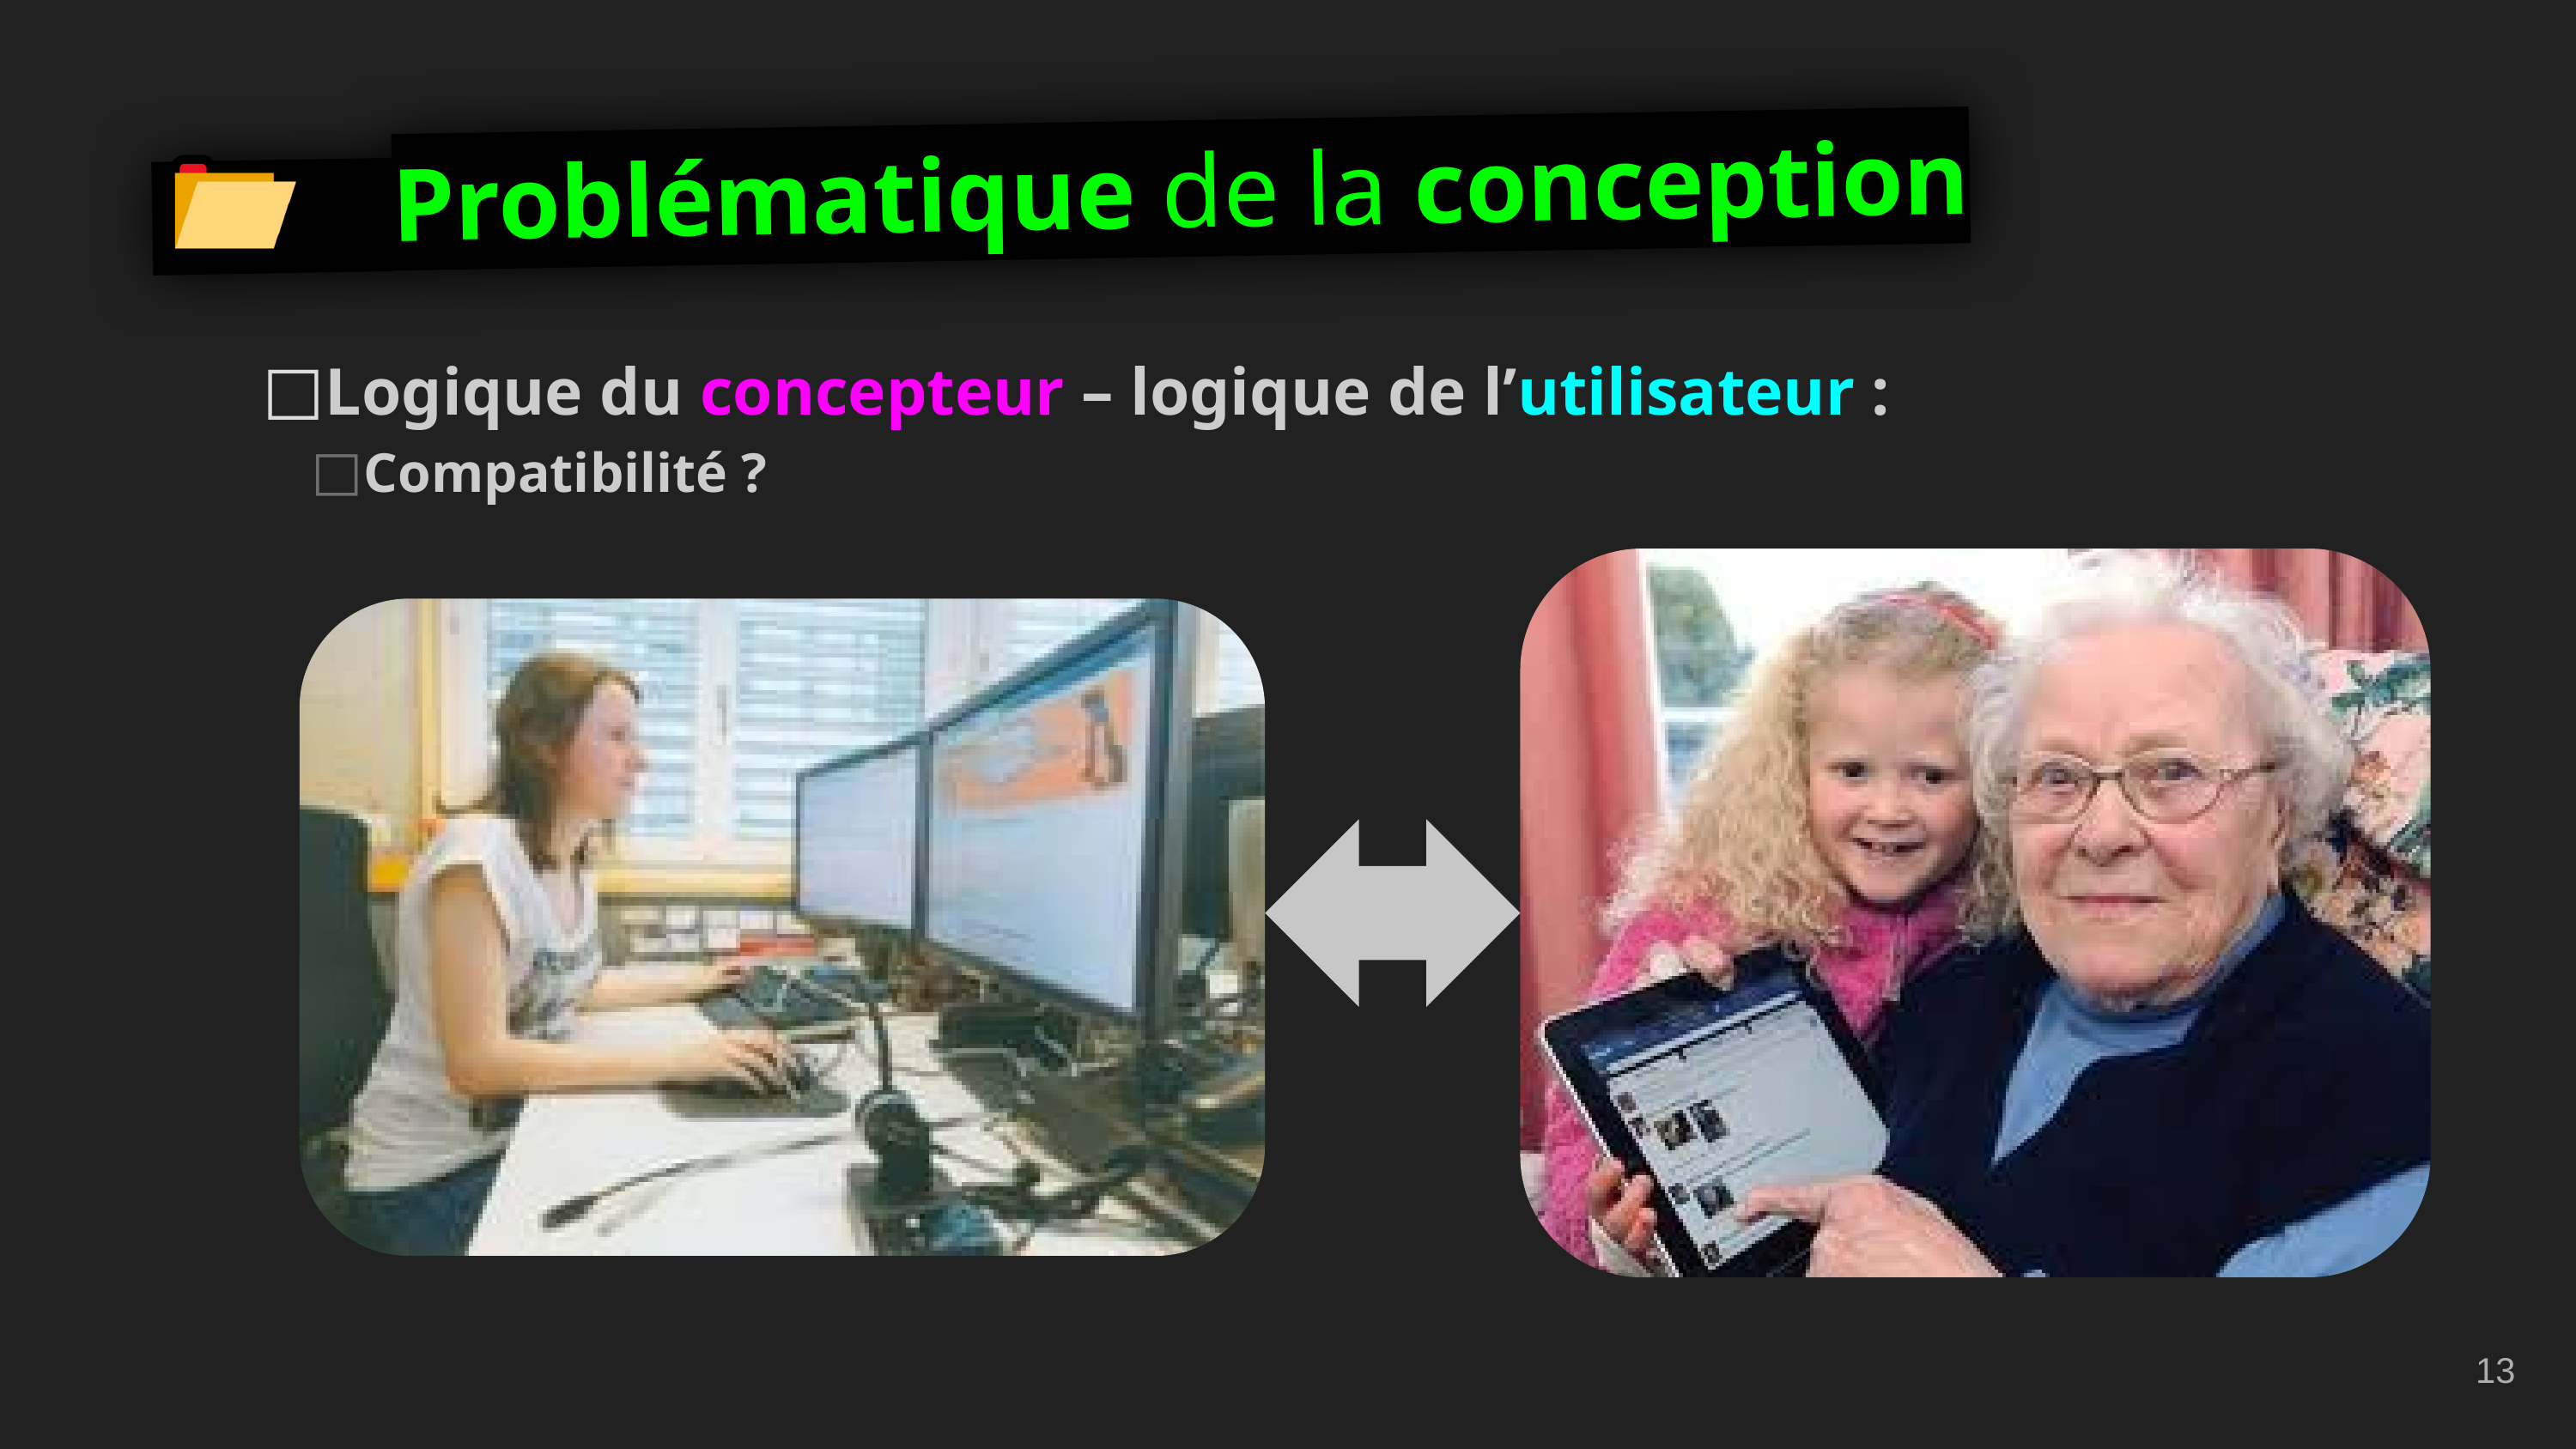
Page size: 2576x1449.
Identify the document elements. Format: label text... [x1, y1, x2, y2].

picture [299, 598, 1266, 1257]
list Logique du concepteur – logique de l’utilisateur : Compatibilité ? [187, 324, 2431, 1313]
picture [166, 135, 309, 277]
slide_number ‹#› [2386, 1313, 2542, 1425]
title Problématique de la conception [86, 104, 2490, 308]
picture [1520, 548, 2431, 1278]
text_box [1270, 819, 1516, 1007]
